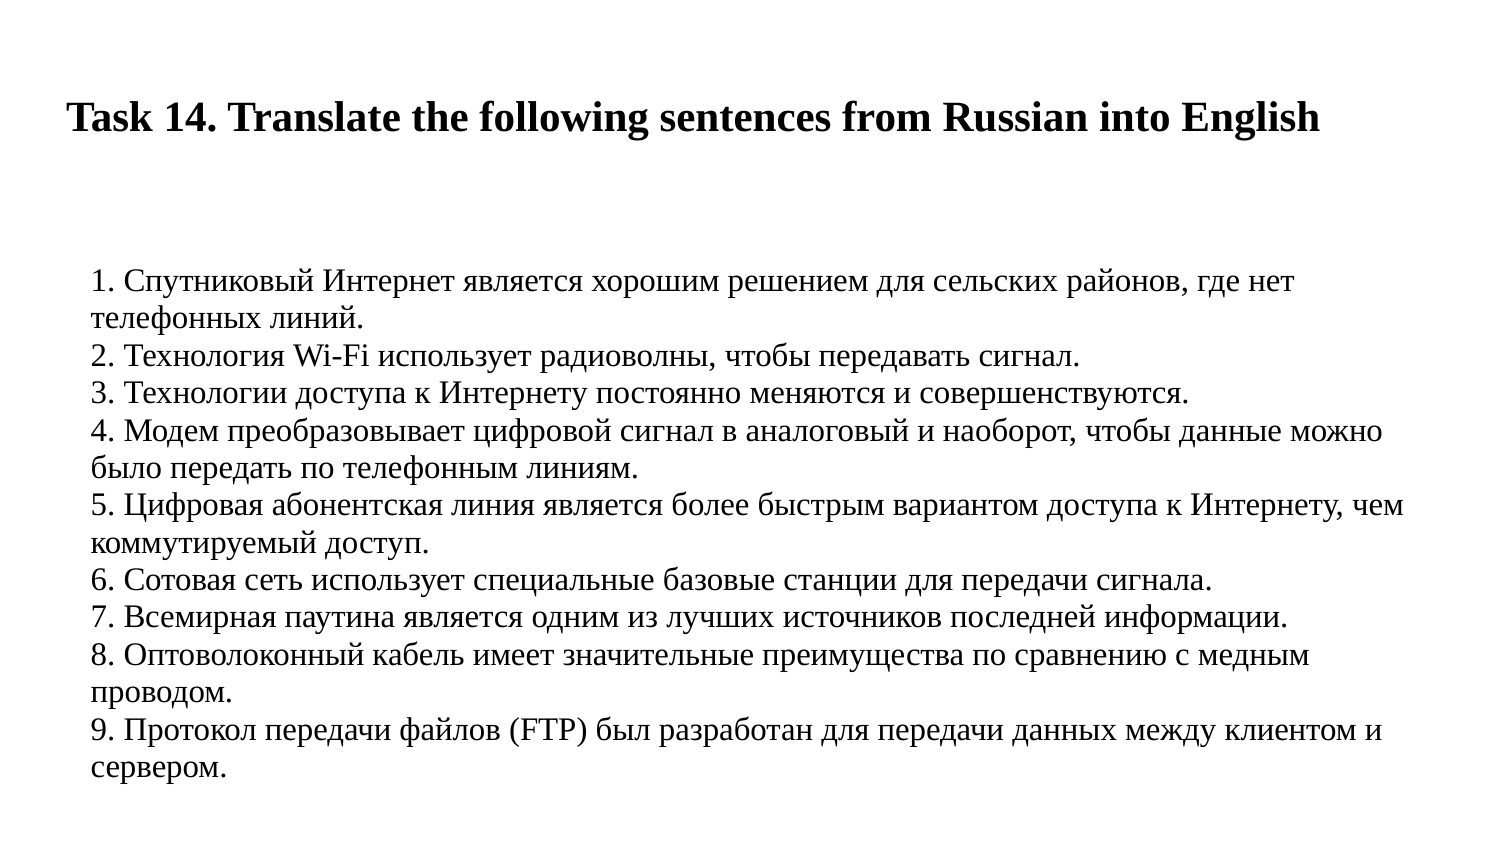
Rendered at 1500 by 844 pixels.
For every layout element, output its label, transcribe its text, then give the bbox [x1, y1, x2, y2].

list 1. Спутниковый Интернет является хорошим решением для сельских районов, где нет телефонных линий. 2. Технология Wi-Fi использует радиоволны, чтобы передавать сигнал. 3. Технологии доступа к Интернету постоянно меняются и совершенствуются. 4. Модем преобразовывает цифровой сигнал в аналоговый и наоборот, чтобы данные можно было передать по телефонным линиям. 5. Цифровая абонентская линия является более быстрым вариантом доступа к Интернету, чем коммутируемый доступ. 6. Сотовая сеть использует специальные базовые станции для передачи сигнала. 7. Всемирная паутина является одним из лучших источников последней информации. 8. Оптоволоконный кабель имеет значительные преимущества по сравнению с медным проводом. 9. Протокол передачи файлов (FTP) был разработан для передачи данных между клиентом и сервером. [75, 246, 1425, 844]
title Task 14. Translate the following sentences from Russian into English [51, 72, 1449, 176]
